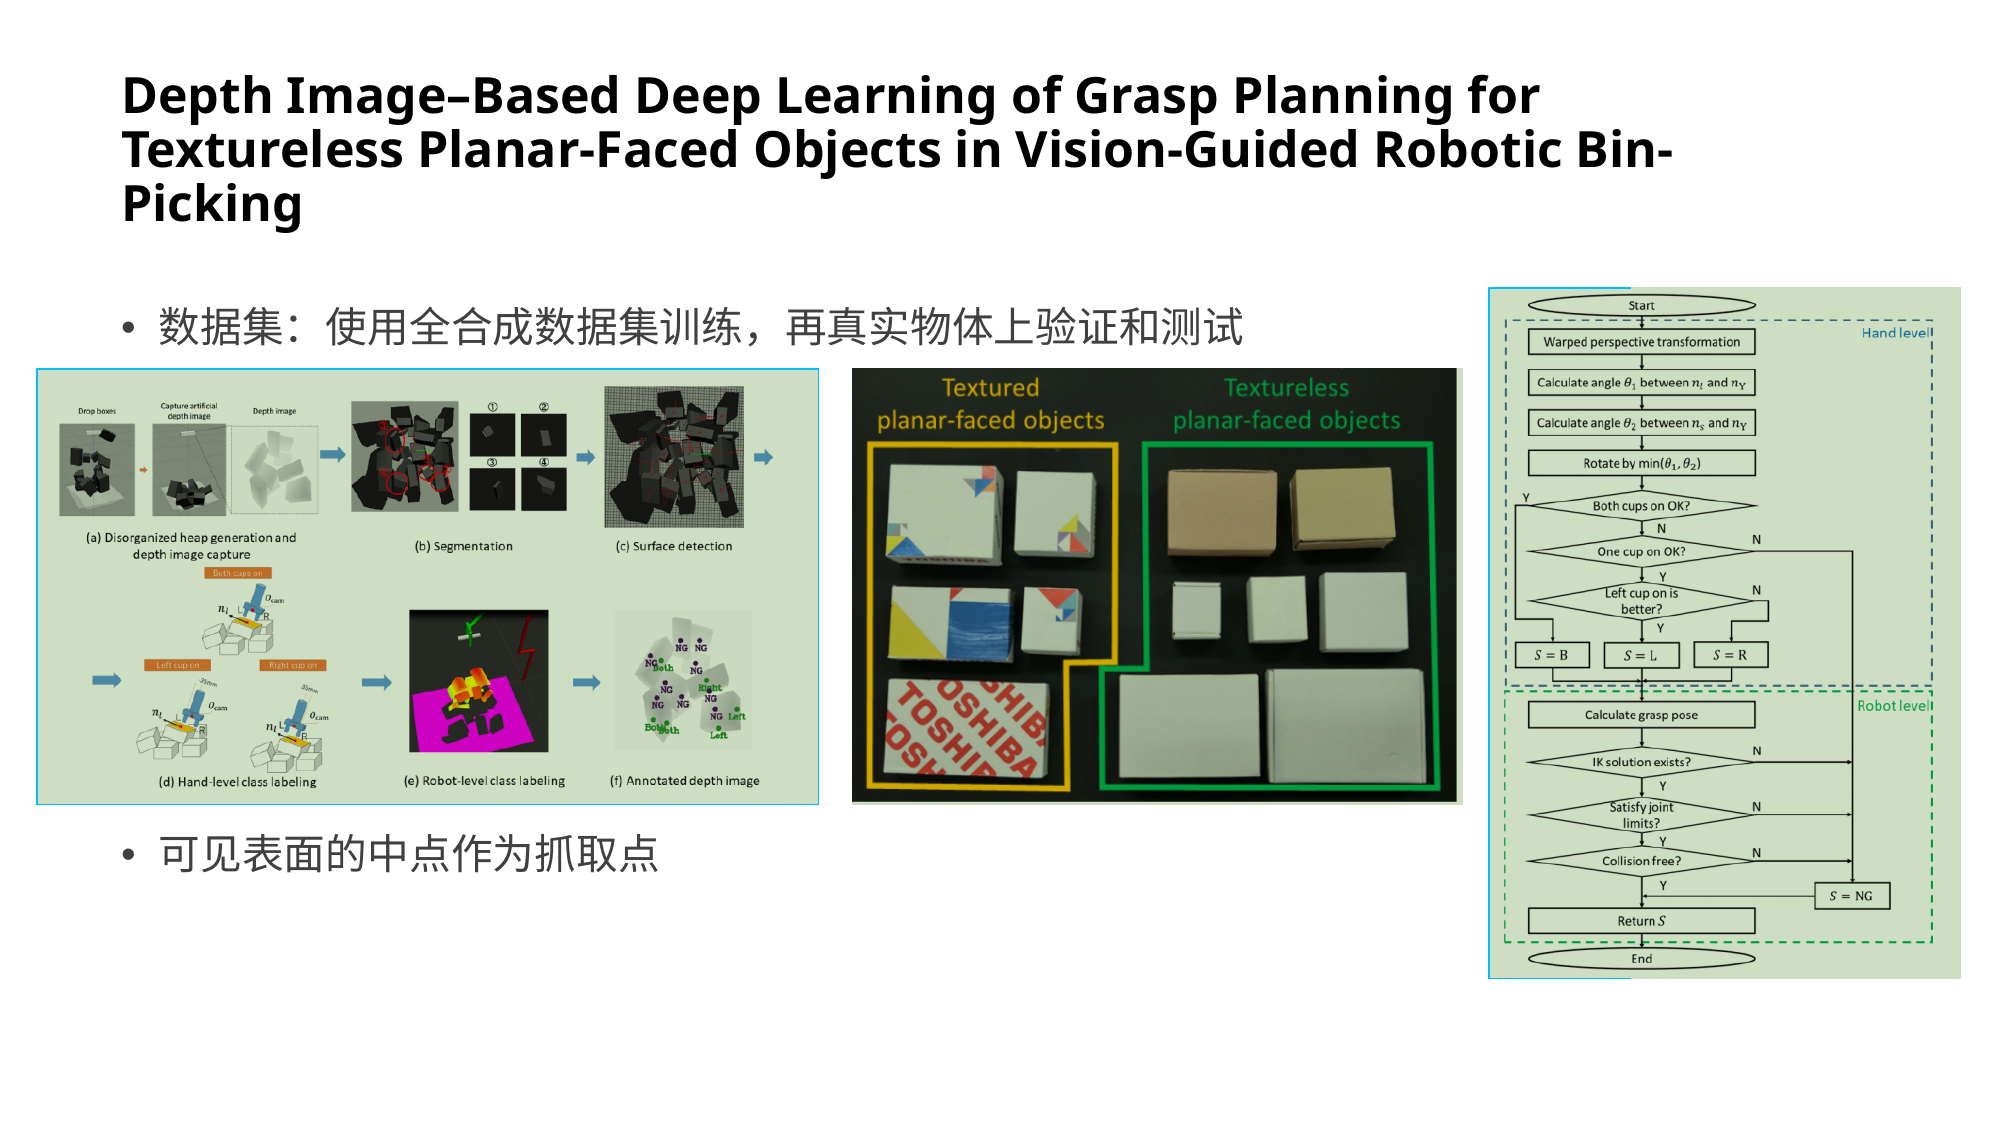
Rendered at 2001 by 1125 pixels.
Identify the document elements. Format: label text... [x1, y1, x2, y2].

picture [852, 368, 1463, 805]
list 数据集：使用全合成数据集训练，再真实物体上验证和测试 可见表面的中点作为抓取点 [106, 299, 1832, 1014]
picture [1491, 287, 1961, 979]
picture [39, 371, 817, 803]
title Depth Image–Based Deep Learning of Grasp Planning for Textureless Planar-Faced Objects in Vision-Guided Robotic Bin-Picking [106, 42, 1832, 260]
